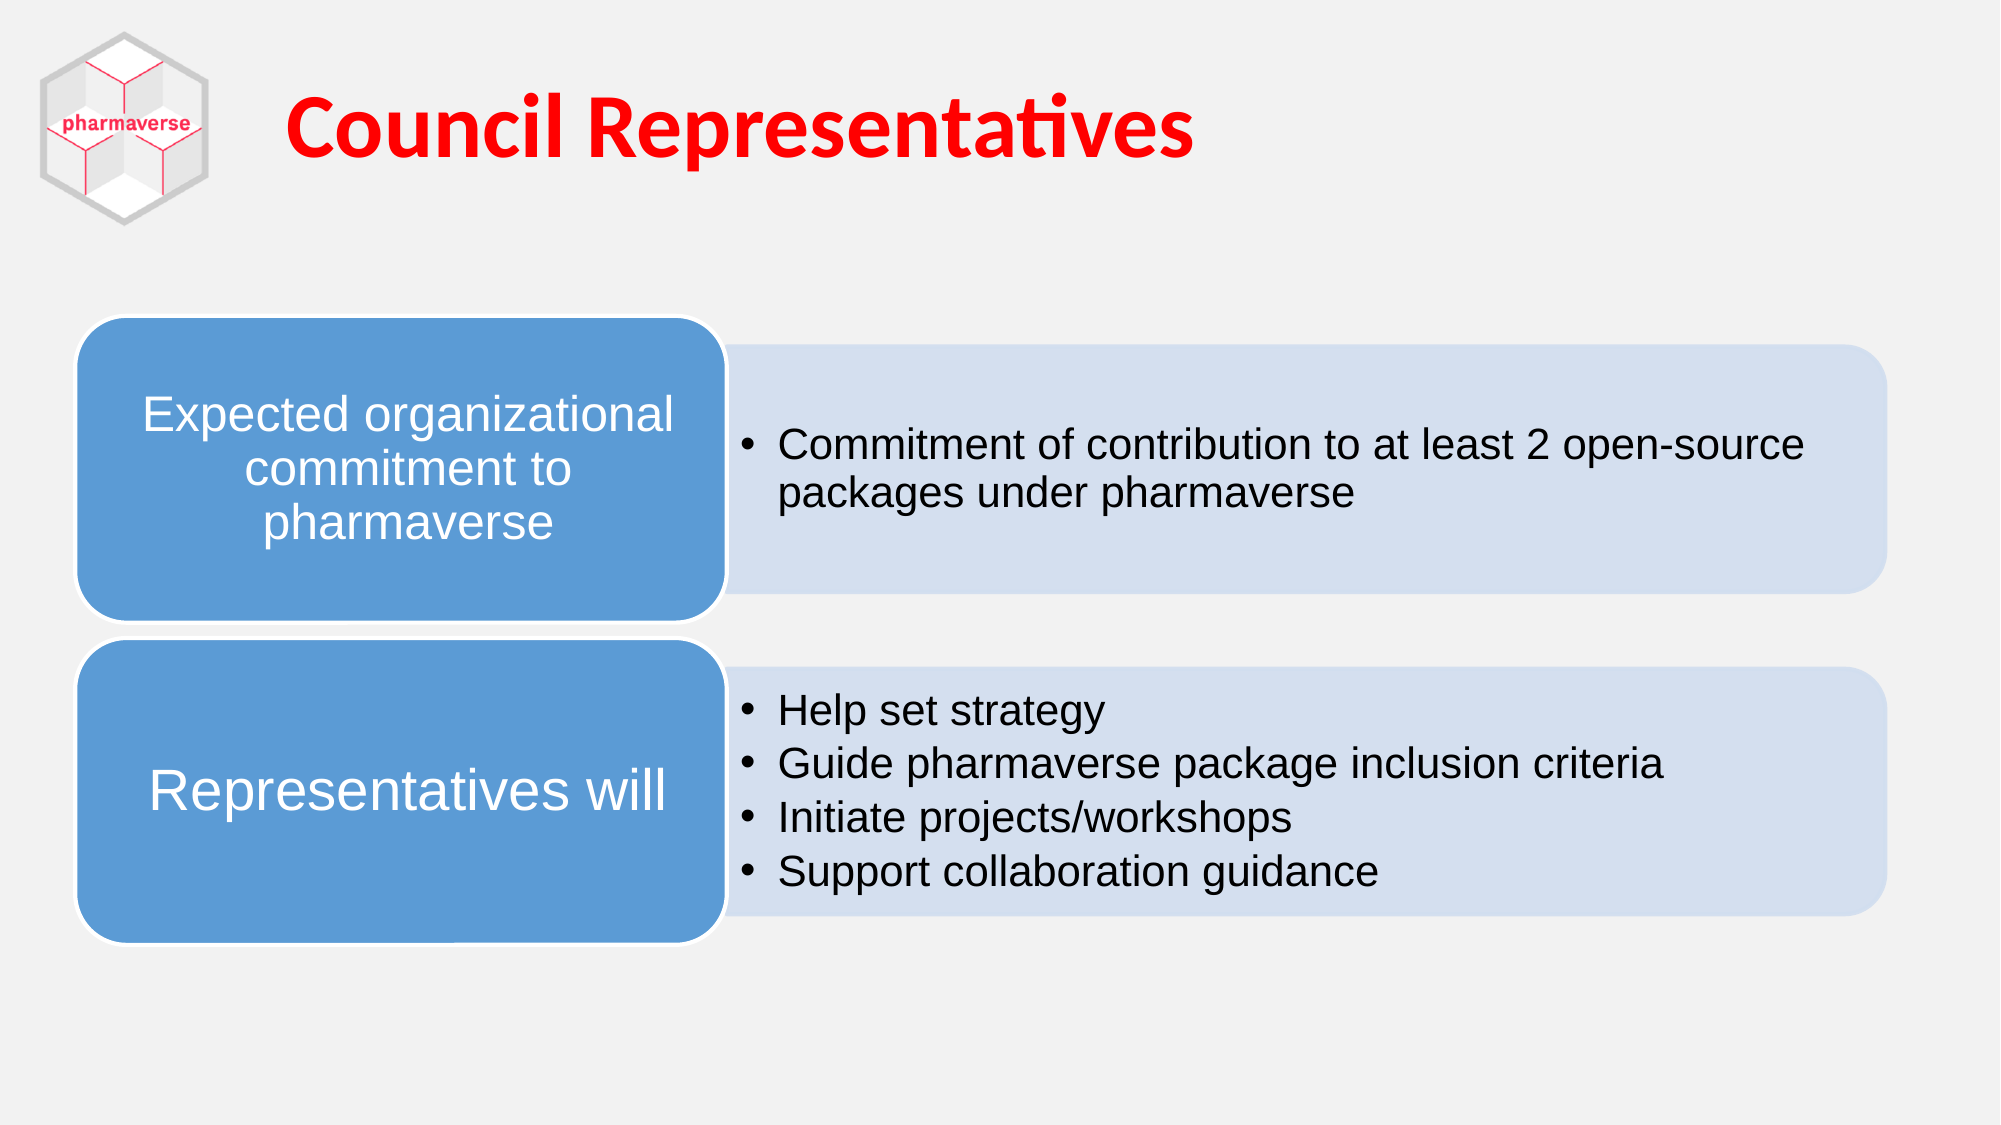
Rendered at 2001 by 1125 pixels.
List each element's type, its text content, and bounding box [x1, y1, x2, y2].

picture [25, 29, 224, 227]
title Council Representatives [271, 59, 1863, 196]
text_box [74, 315, 1886, 946]
